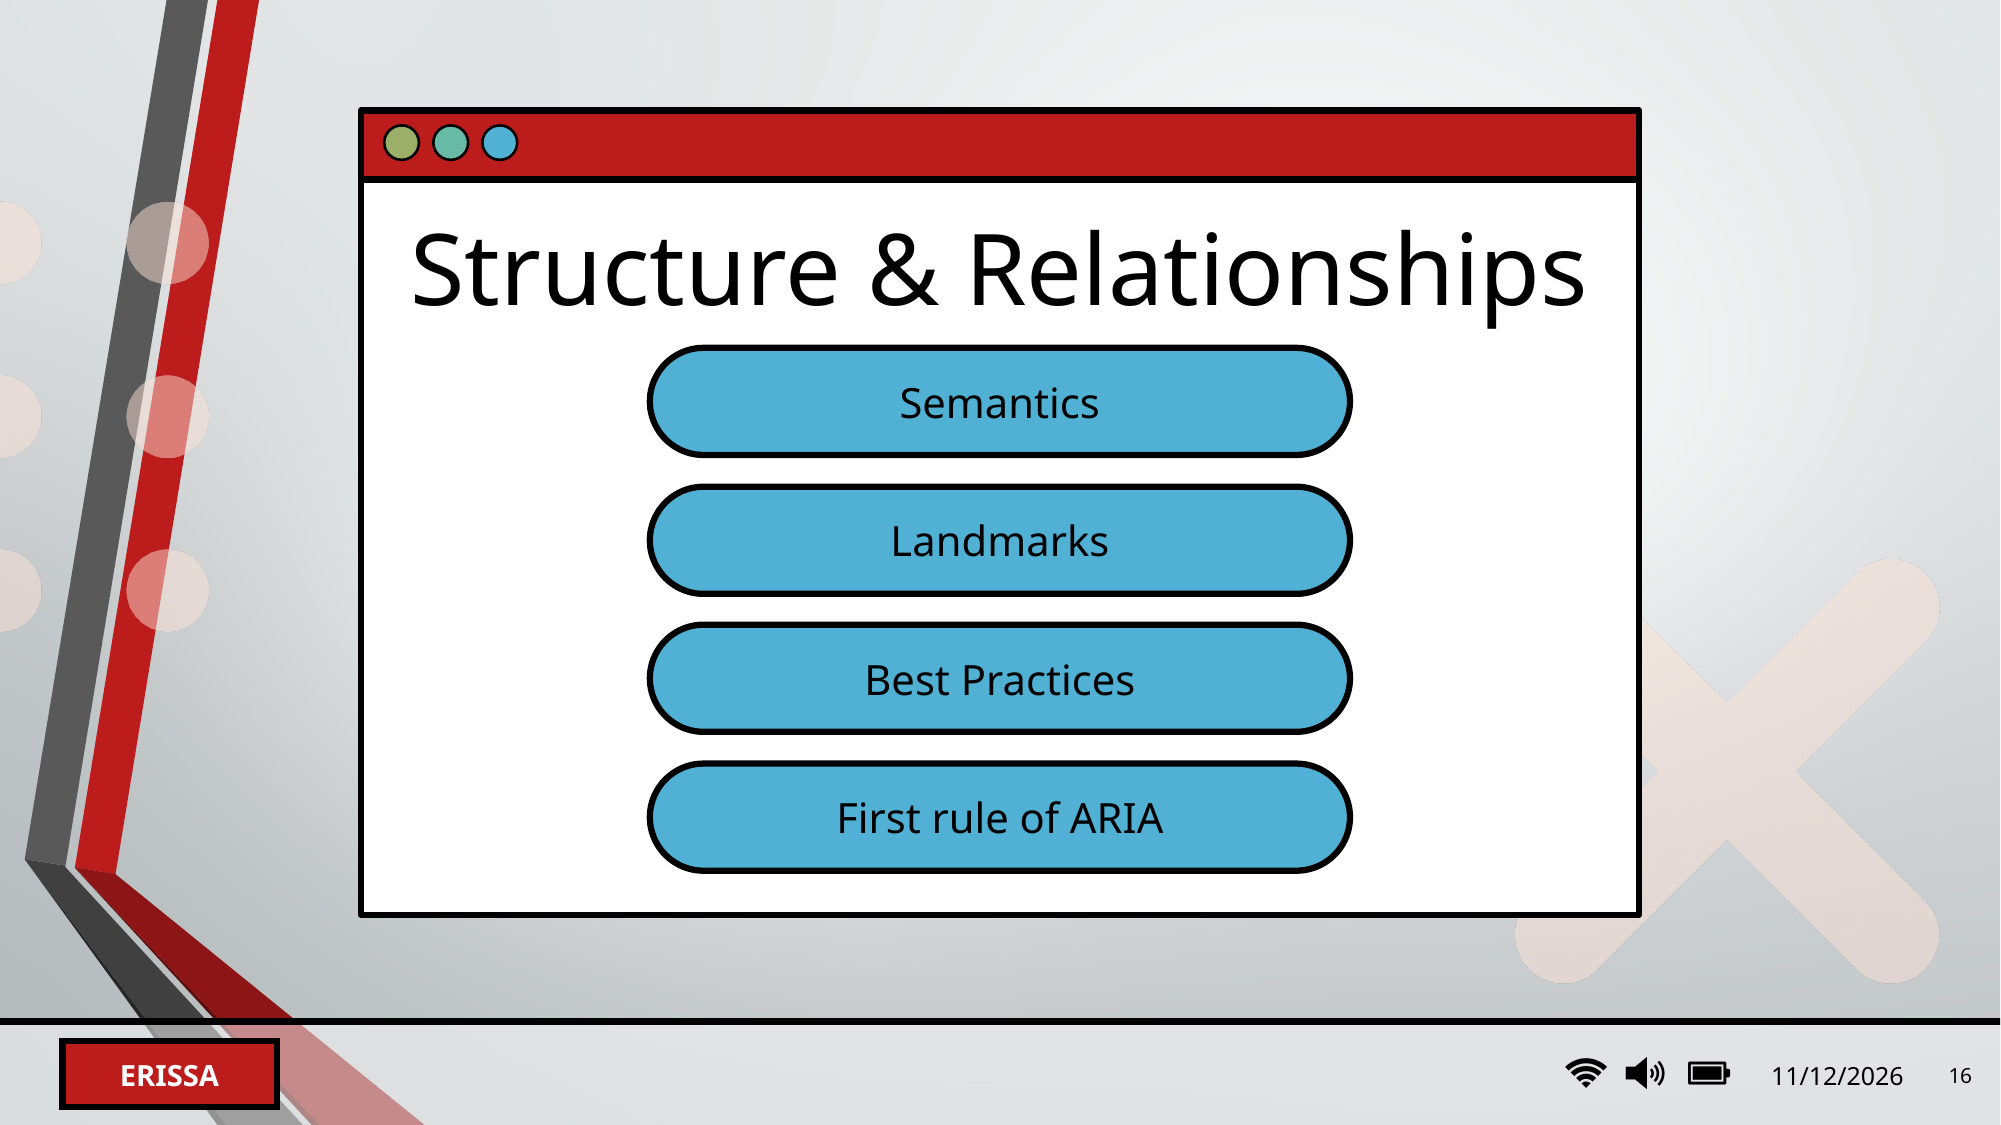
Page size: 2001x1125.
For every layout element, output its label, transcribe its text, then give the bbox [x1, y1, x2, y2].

slide_number 16 [1918, 1021, 2000, 1125]
text_box Best Practices [649, 624, 1351, 732]
text_box Landmarks [649, 486, 1351, 594]
title Structure & Relationships [387, 192, 1613, 338]
list Erissa [59, 1038, 280, 1110]
picture [1563, 1050, 1609, 1096]
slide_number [1731, 1021, 1918, 1125]
text_box Semantics [649, 347, 1351, 455]
picture [1624, 1050, 1670, 1096]
picture [1497, 541, 1957, 1001]
picture [0, 183, 227, 650]
picture [1686, 1050, 1731, 1096]
text_box First rule of ARIA [649, 763, 1351, 871]
